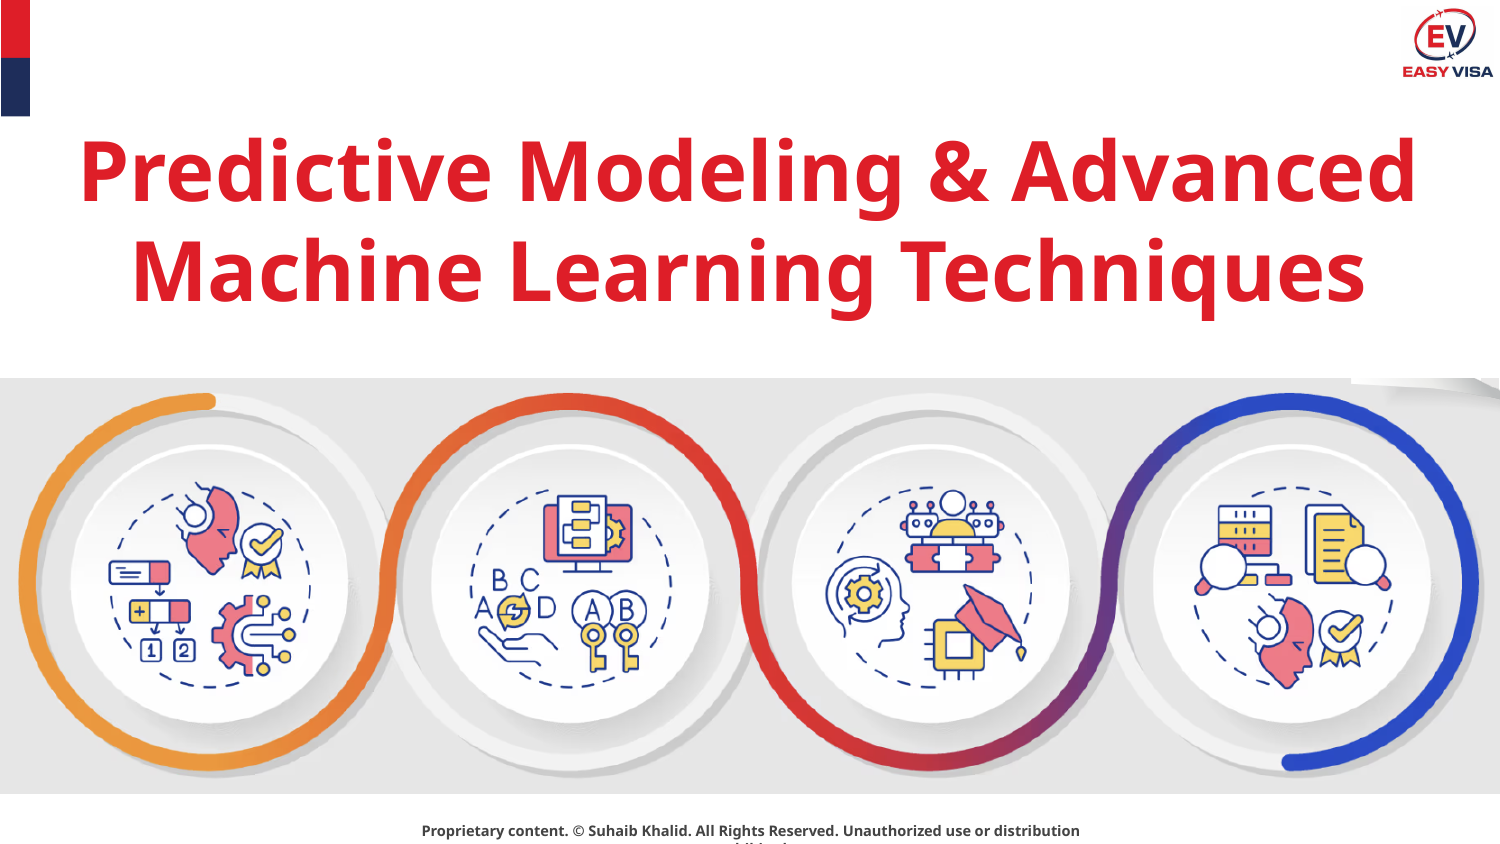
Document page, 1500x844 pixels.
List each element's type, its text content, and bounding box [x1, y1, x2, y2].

picture [1401, 6, 1494, 79]
title Predictive Modeling & Advanced Machine Learning Techniques [27, 117, 1470, 334]
picture [0, 378, 1500, 795]
